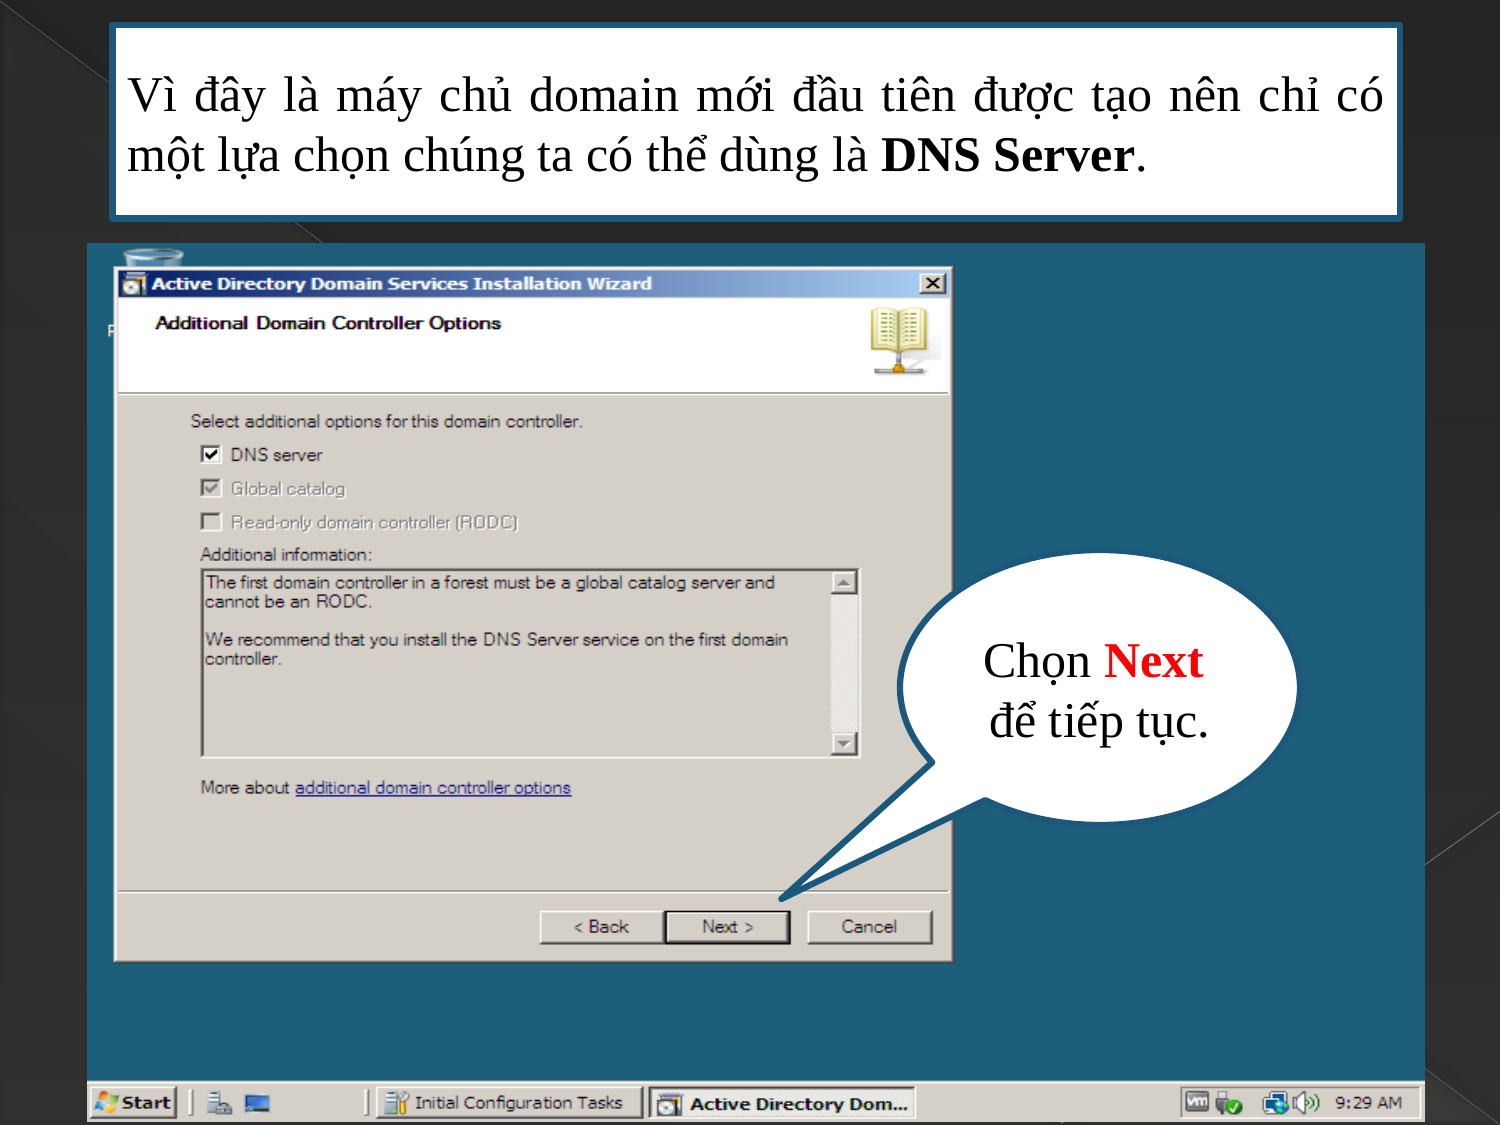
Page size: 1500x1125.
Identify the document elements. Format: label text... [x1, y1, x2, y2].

picture [87, 243, 1425, 1122]
text_box Vì đây là máy chủ domain mới đầu tiên được tạo nên chỉ có một lựa chọn chúng ta có thể dùng là DNS Server. [109, 22, 1403, 222]
